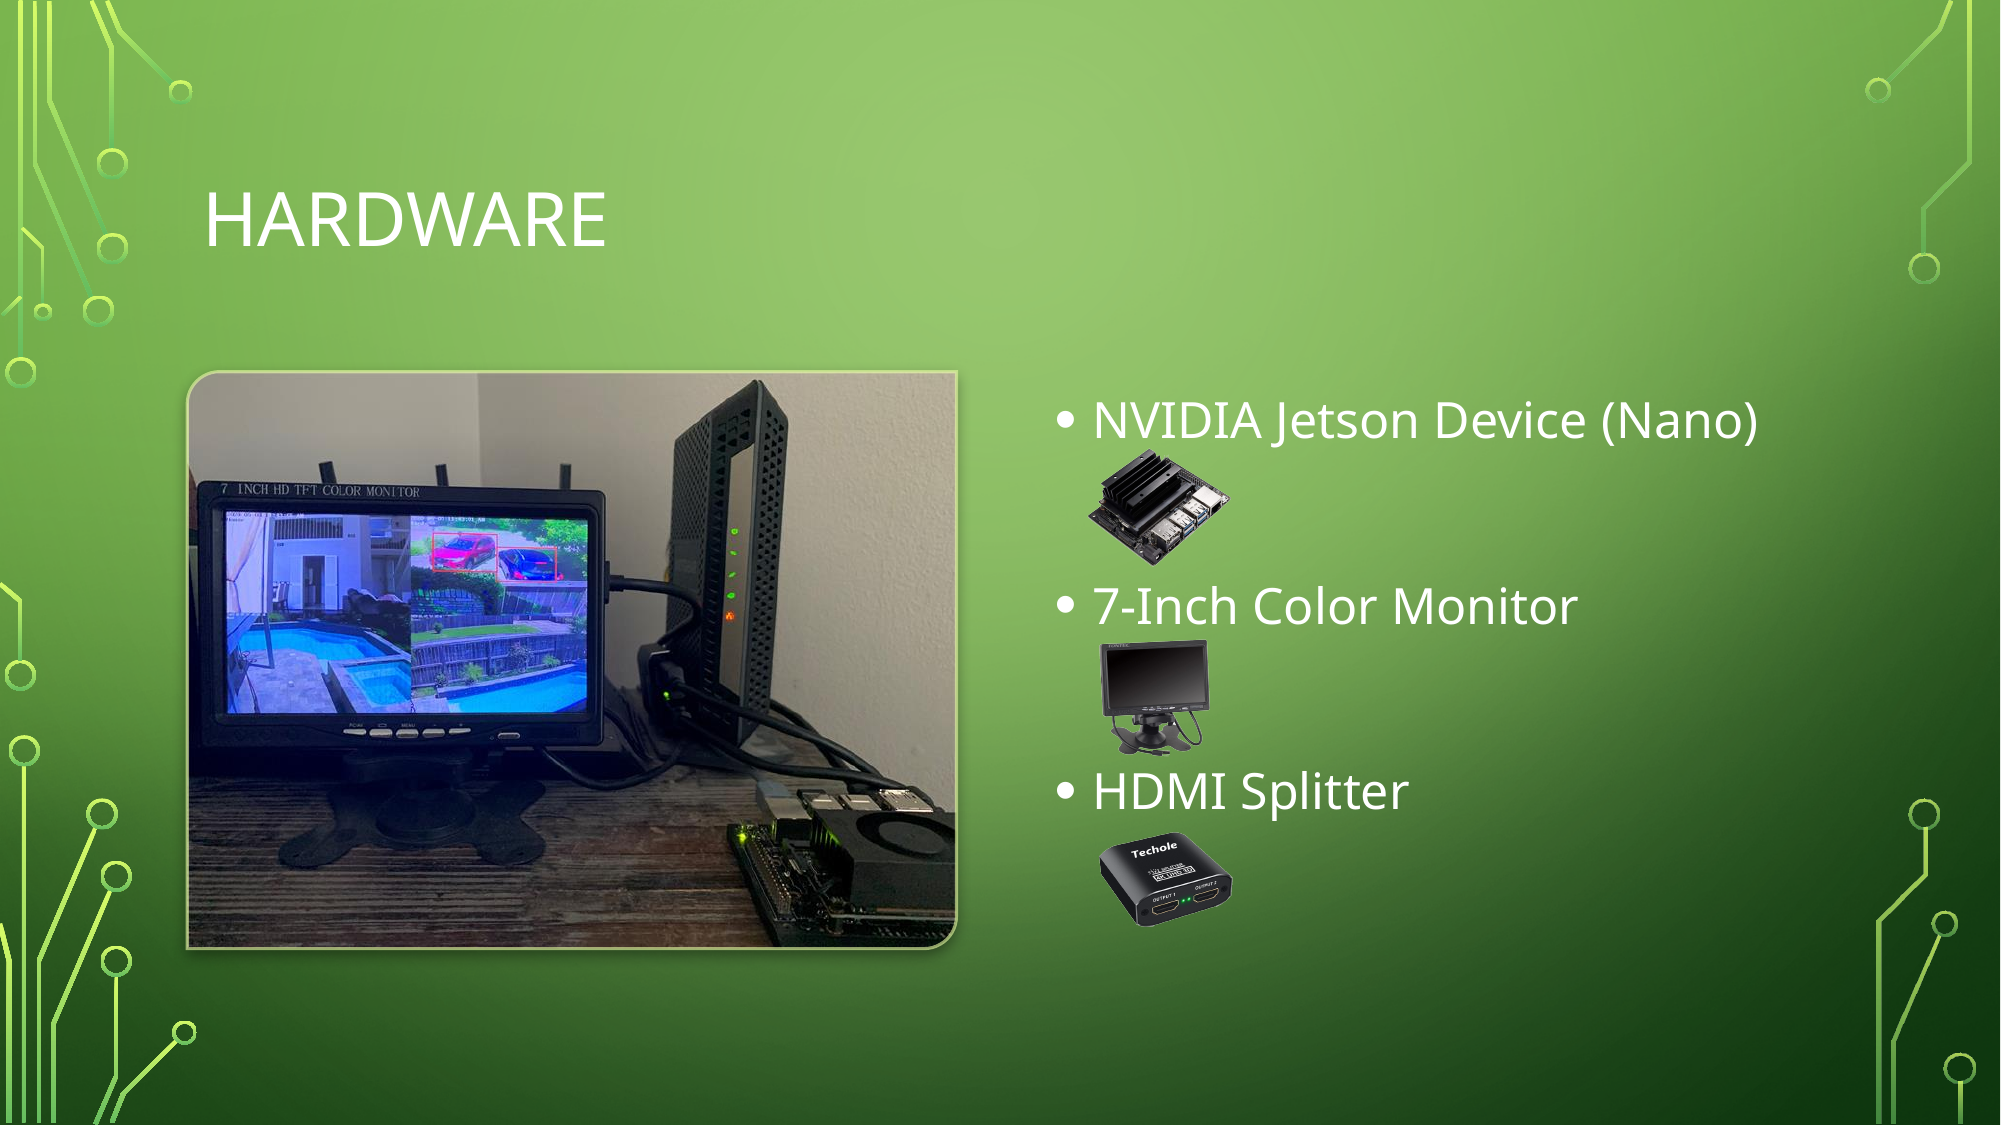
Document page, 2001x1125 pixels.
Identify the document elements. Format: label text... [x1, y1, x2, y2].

title Hardware [187, 101, 1813, 344]
picture [186, 371, 957, 949]
picture [1099, 639, 1210, 757]
list NVIDIA Jetson Device (Nano) 7-Inch Color Monitor HDMI Splitter [1039, 369, 1813, 950]
picture [1099, 832, 1233, 927]
picture [1087, 448, 1233, 568]
